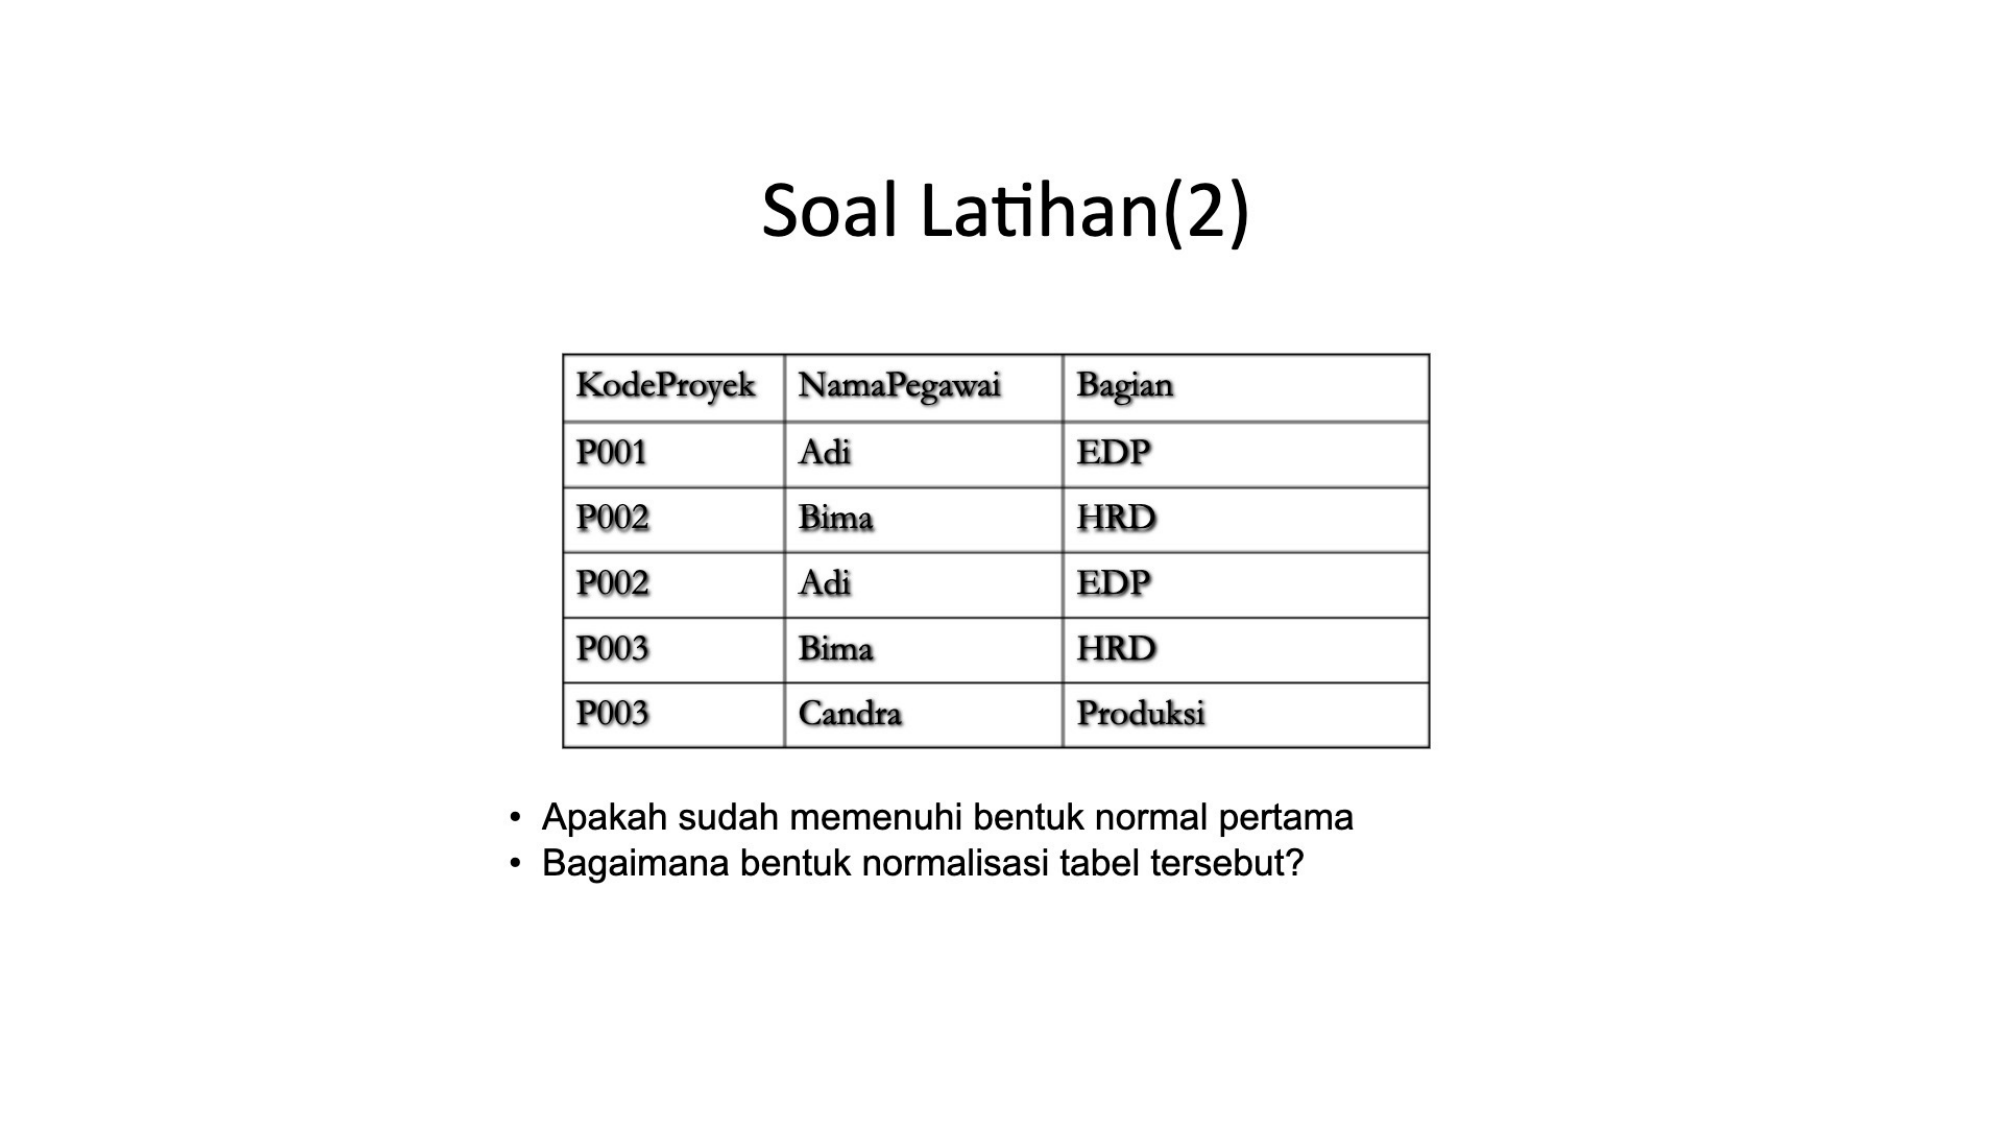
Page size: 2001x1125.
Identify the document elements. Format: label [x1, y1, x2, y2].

picture [420, 141, 1580, 984]
